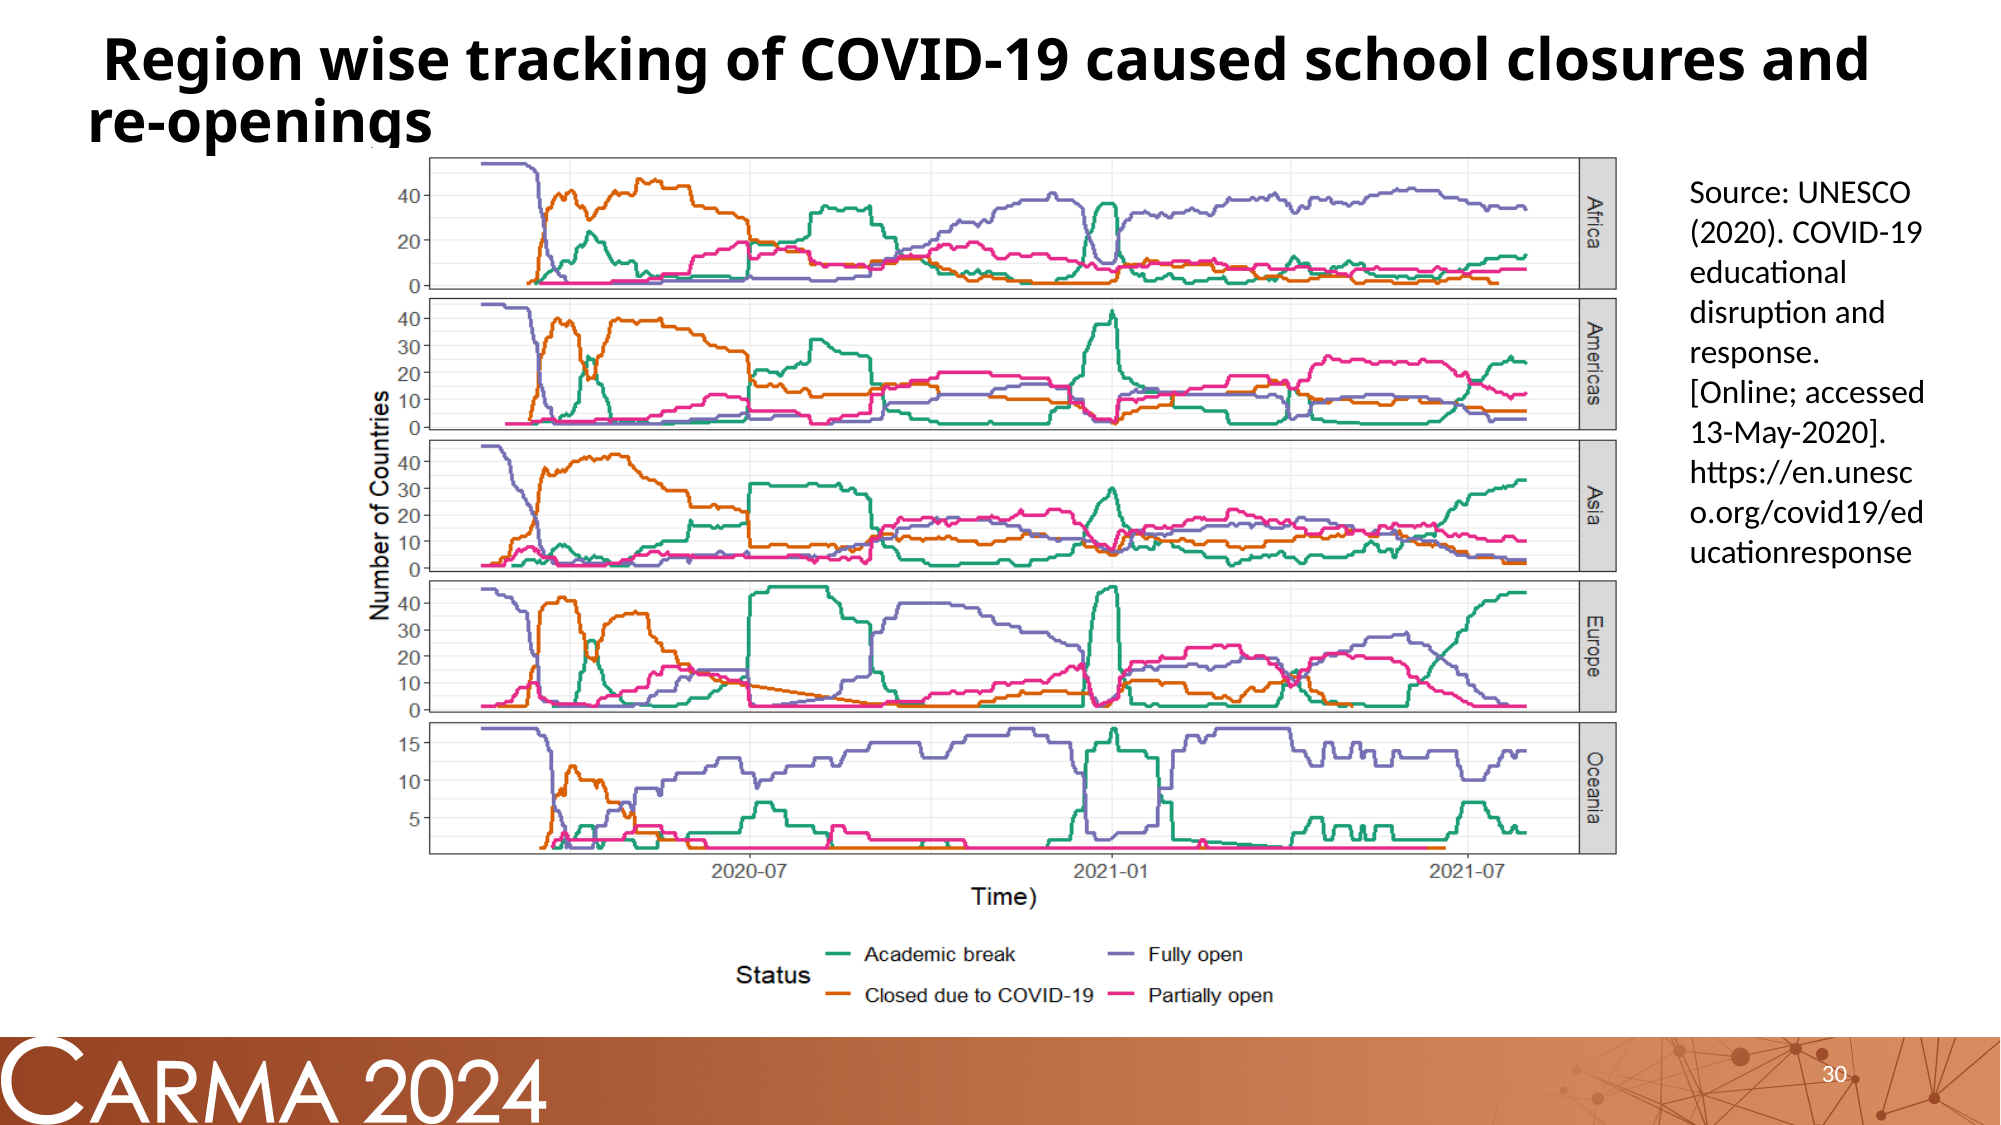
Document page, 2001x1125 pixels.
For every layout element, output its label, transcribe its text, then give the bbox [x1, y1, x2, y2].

title Region wise tracking of COVID-19 caused school closures and re-openings [72, 22, 1928, 163]
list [357, 148, 1627, 1028]
slide_number 30 [1412, 1042, 1863, 1103]
picture [0, 0, 2001, 1125]
text_box Source: UNESCO (2020). COVID-19 educational disruption and response. [Online; accessed 13-May-2020]. https://en.unesco.org/covid19/educationresponse [1674, 163, 1944, 578]
